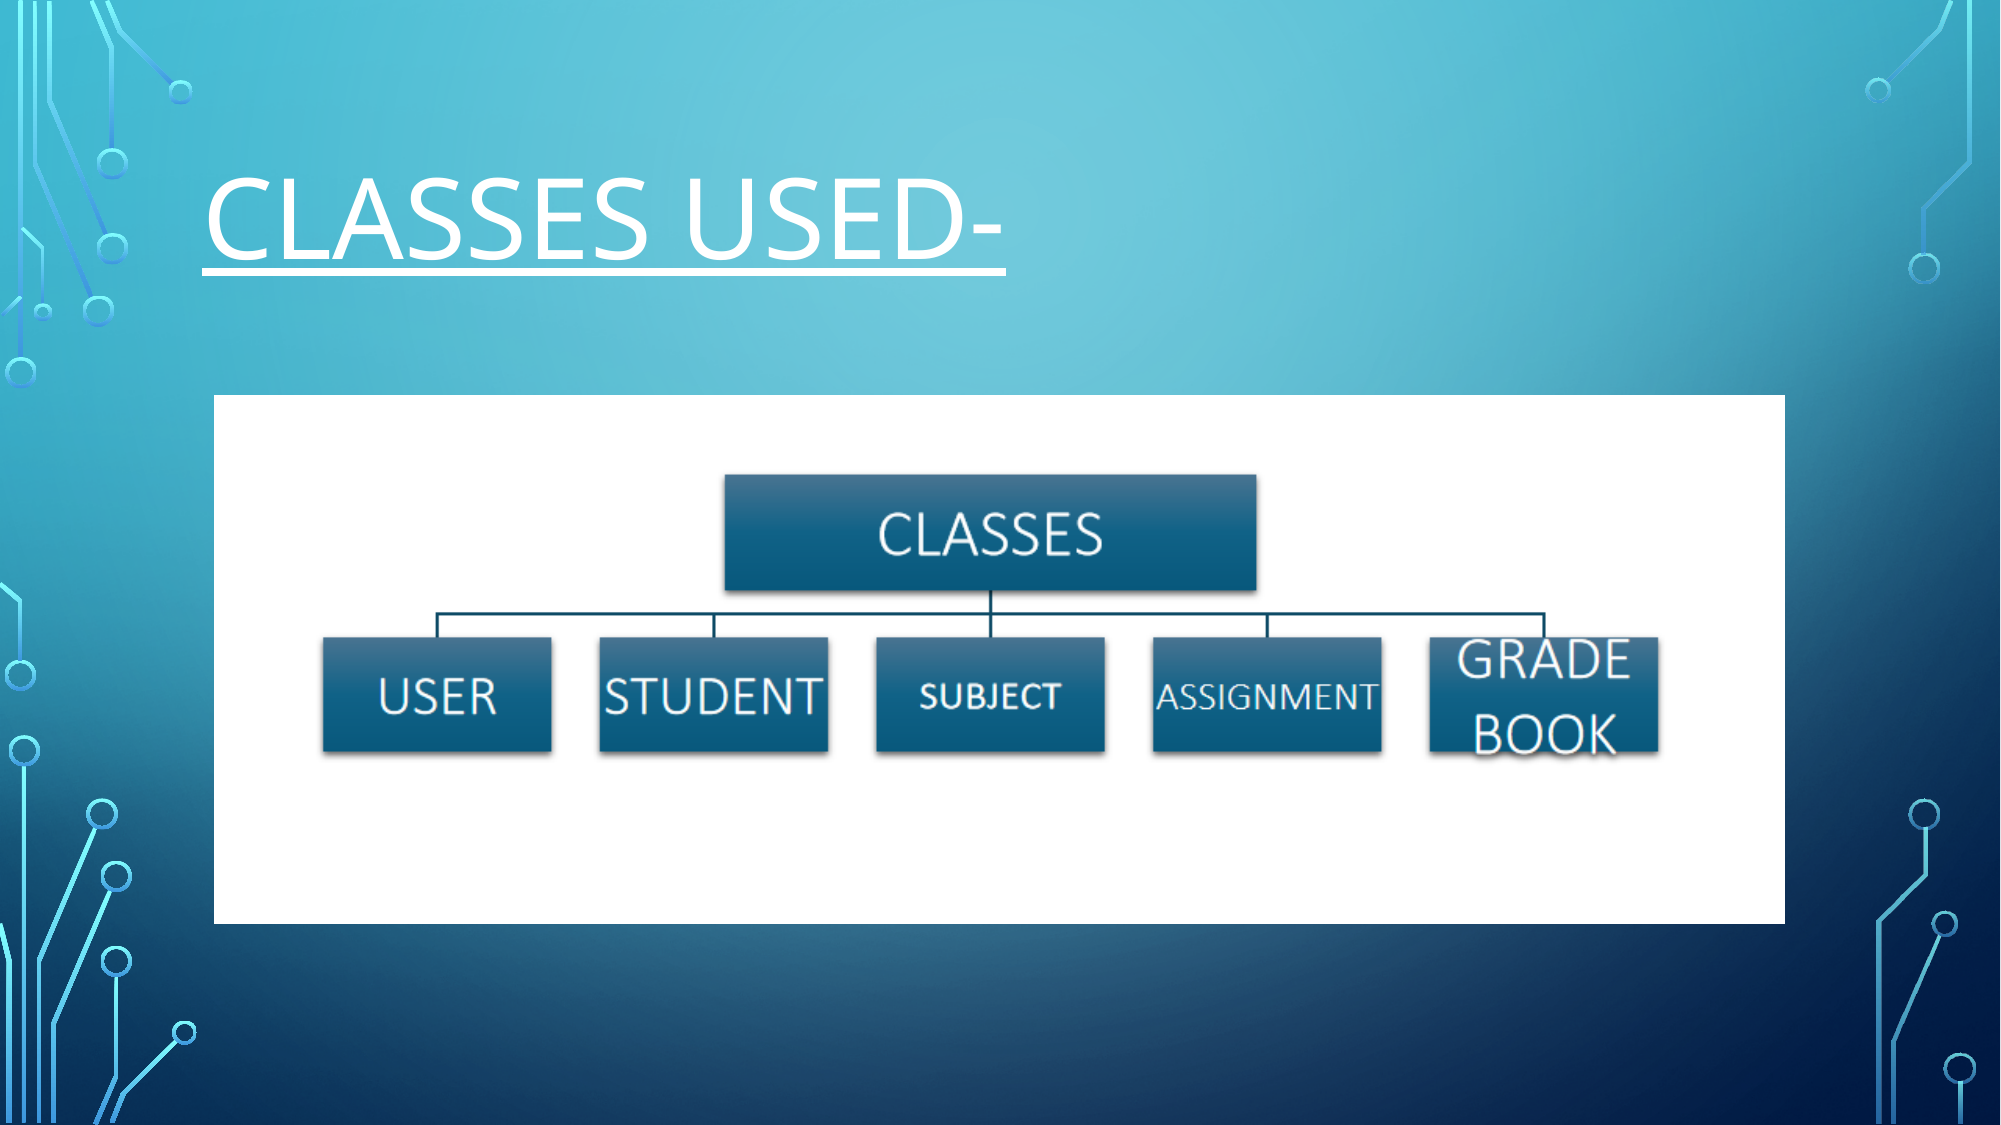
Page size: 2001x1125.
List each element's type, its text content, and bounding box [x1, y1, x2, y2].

title CLASSES USED- [187, 101, 1813, 344]
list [214, 395, 1786, 924]
